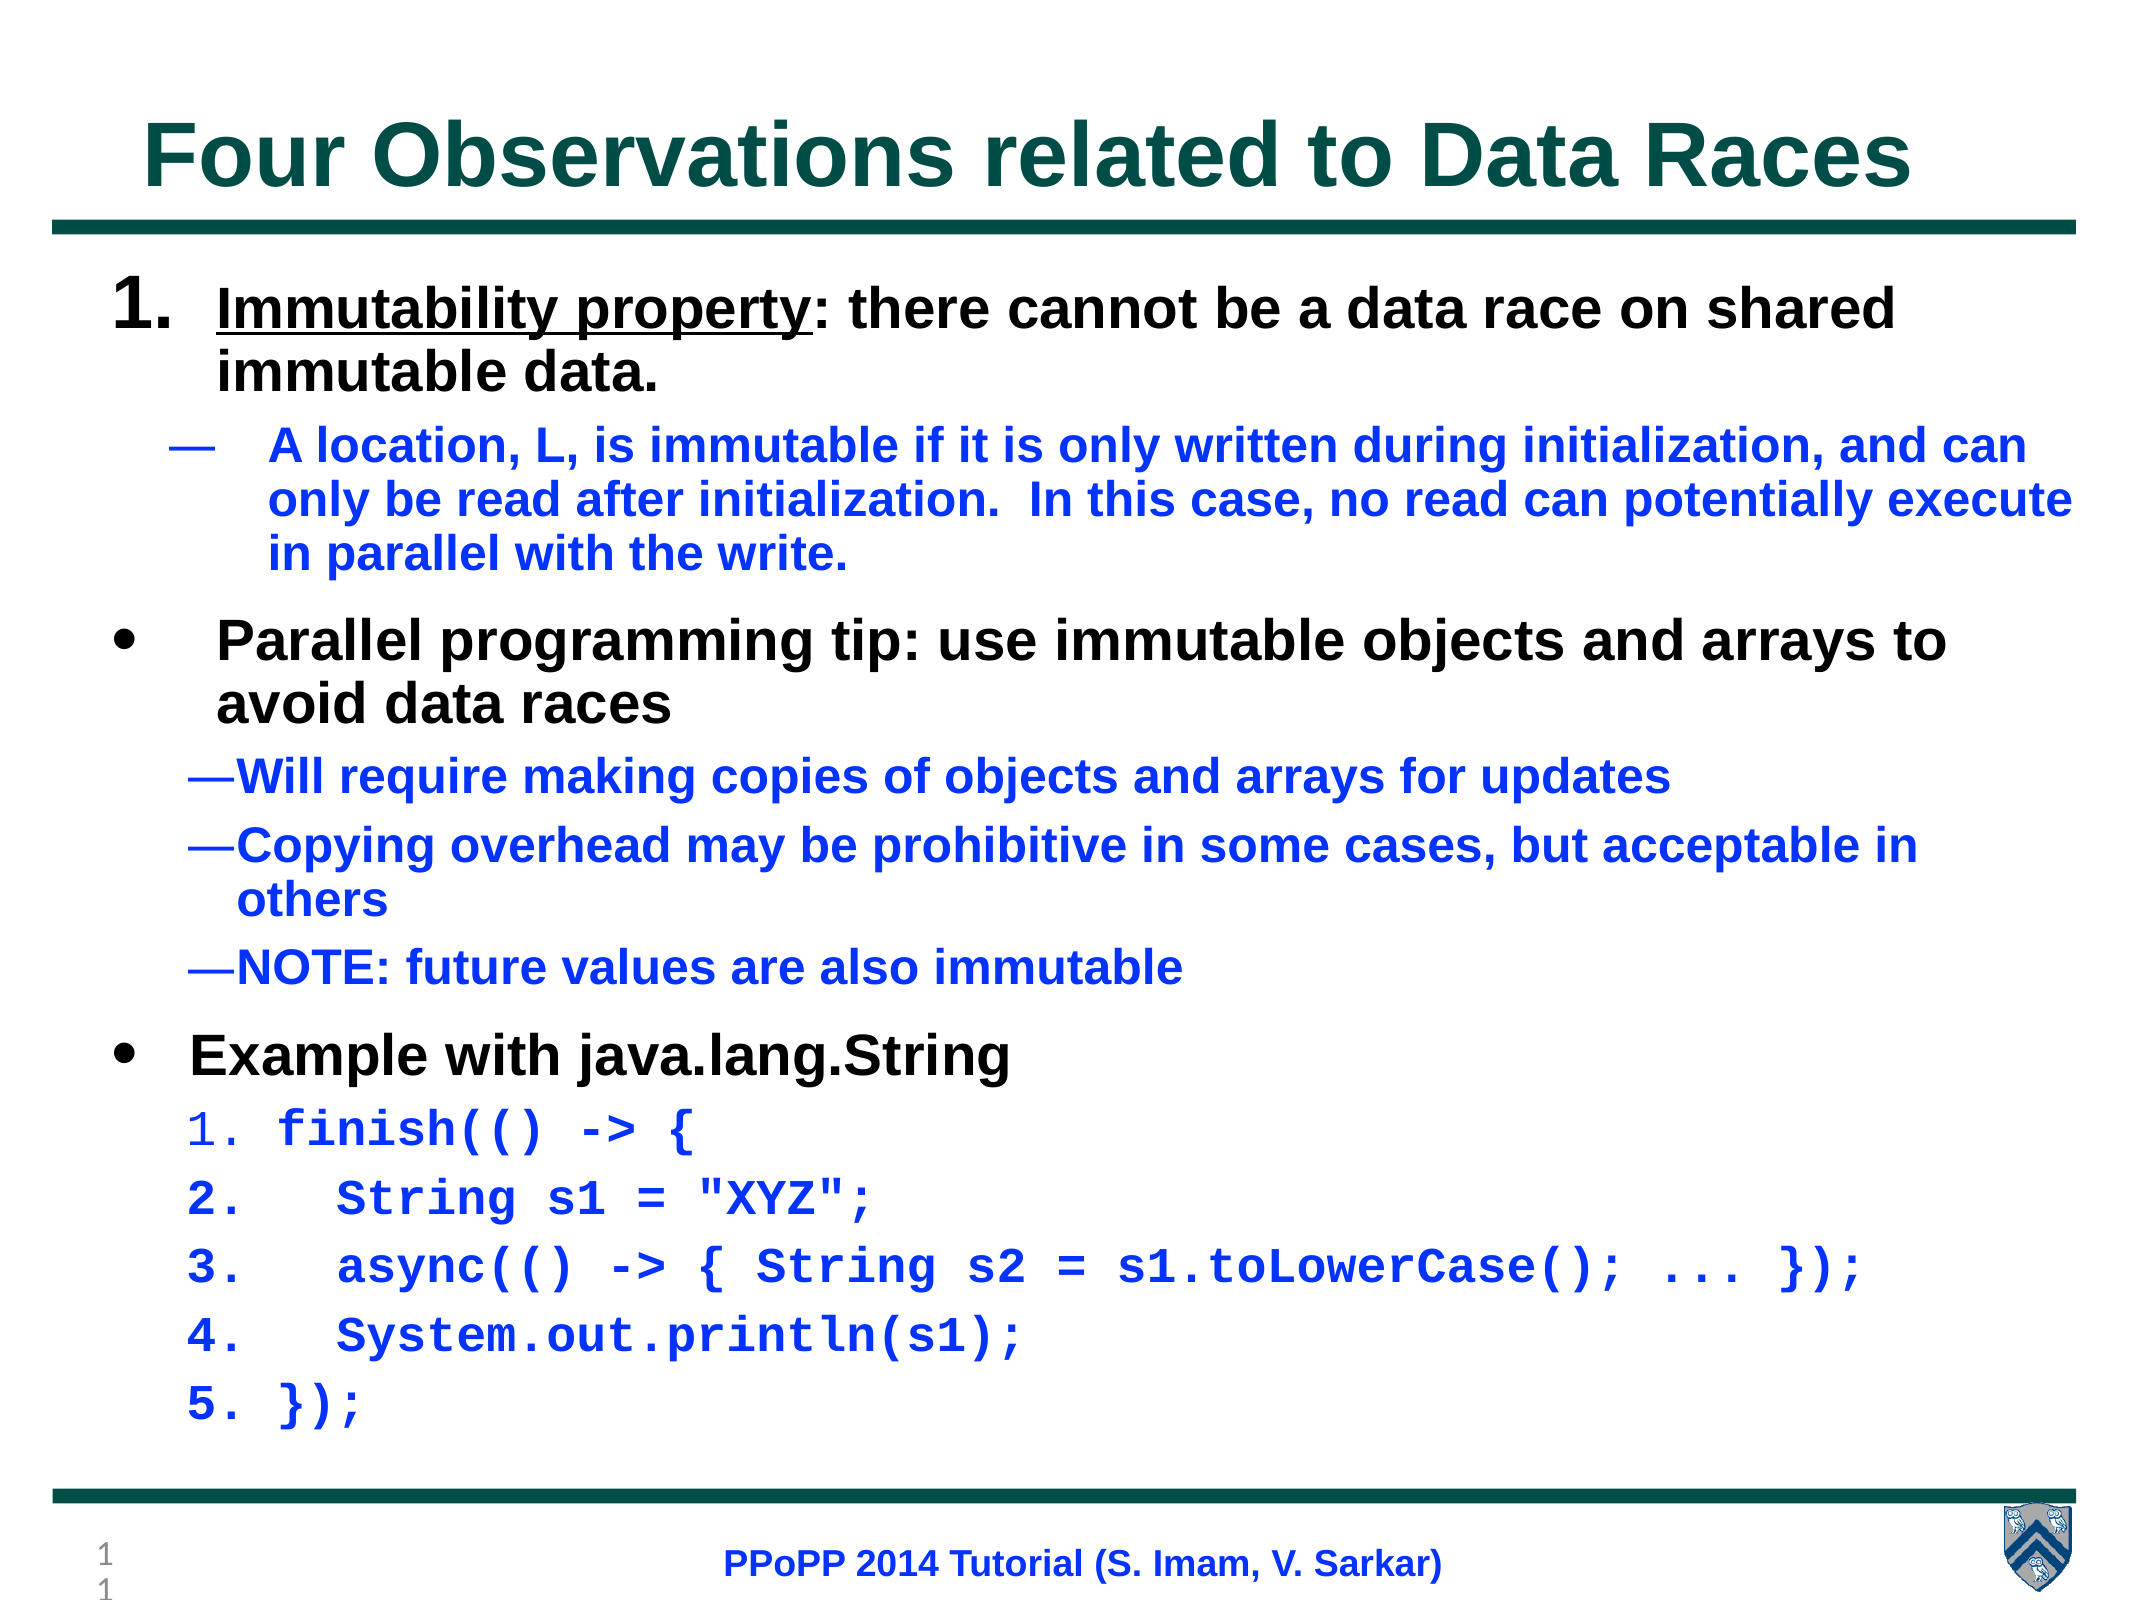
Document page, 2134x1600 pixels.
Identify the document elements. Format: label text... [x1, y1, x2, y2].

slide_number 110 [80, 1520, 142, 1583]
text_box [52, 219, 2076, 235]
title Four Observations related to Data Races [124, 0, 2005, 217]
text_box PPoPP 2014 Tutorial (S. Imam, V. Sarkar) [699, 1522, 1467, 1600]
list Immutability property: there cannot be a data race on shared immutable data. A location, L, is immutable if it is only written during initialization, and can only be read after initialization. In this case, no read can potentially execute in parallel with the write. Parallel programming tip: use immutable objects and arrays to avoid data races Will require making copies of objects and arrays for updates Copying overhead may be prohibitive in some cases, but acceptable in others NOTE: future values are also immutable Example with java.lang.String finish(() -> { String s1 = "XYZ"; async(() -> { String s2 = s1.toLowerCase(); ... }); System.out.println(s1); }); [92, 266, 2096, 1488]
text_box [52, 1488, 2077, 1504]
picture [1986, 1497, 2083, 1600]
